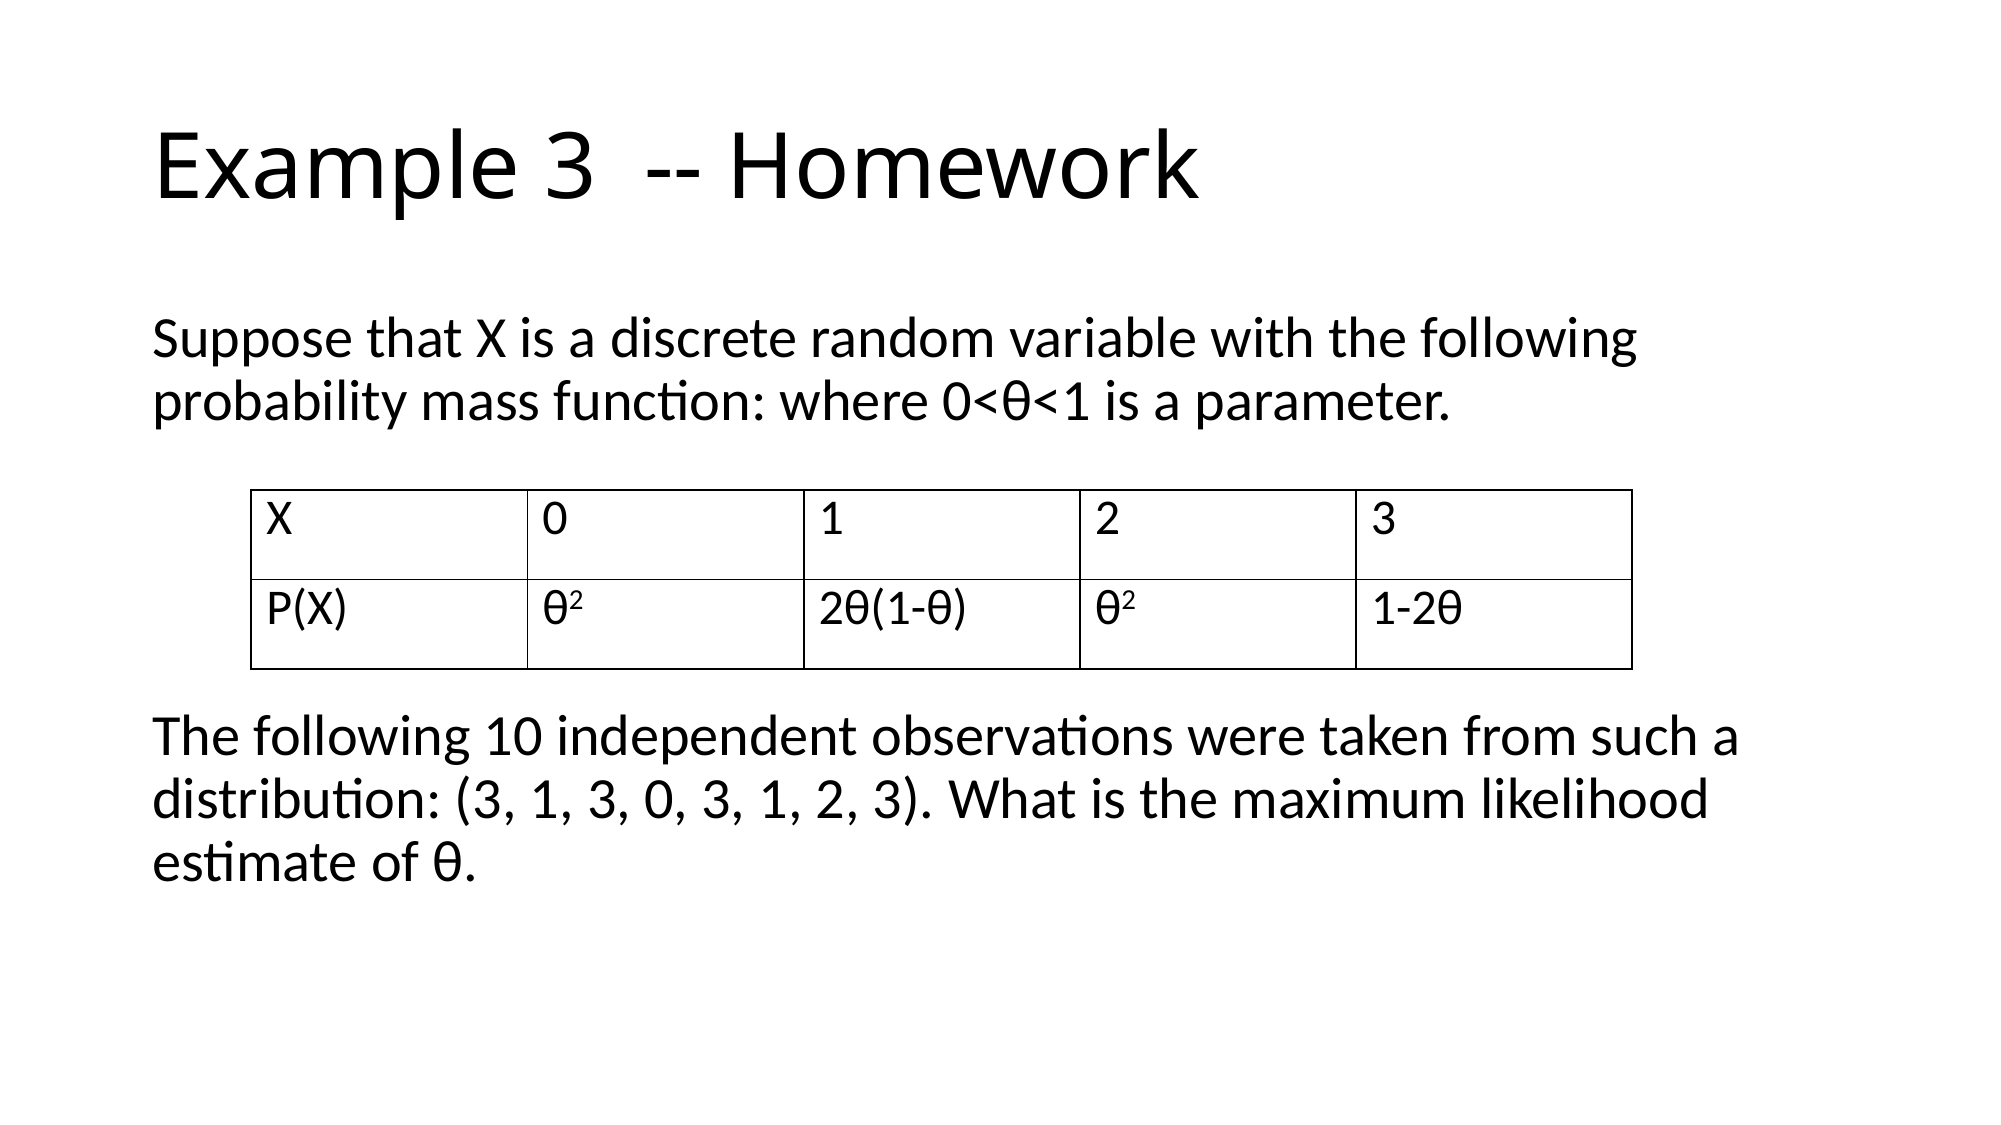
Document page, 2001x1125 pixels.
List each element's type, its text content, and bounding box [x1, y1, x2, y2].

table_header 0 [528, 491, 803, 579]
table_header 3 [1357, 491, 1631, 579]
table_header X [252, 491, 527, 579]
table_header 2 [1081, 491, 1355, 579]
list Suppose that X is a discrete random variable with the following probability mass function: where 0<θ<1 is a parameter. The following 10 independent observations were taken from such a distribution: (3, 1, 3, 0, 3, 1, 2, 3). What is the maximum likelihood estimate of θ. [137, 299, 1863, 1014]
table_cell 1-2θ [1357, 580, 1631, 668]
table_cell θ2 [1081, 580, 1355, 668]
table_header 1 [805, 491, 1079, 579]
table_cell P(X) [252, 580, 527, 668]
table_cell 2θ(1-θ) [805, 580, 1079, 668]
table_cell θ2 [528, 580, 803, 668]
title Example 3 -- Homework [137, 59, 1863, 278]
